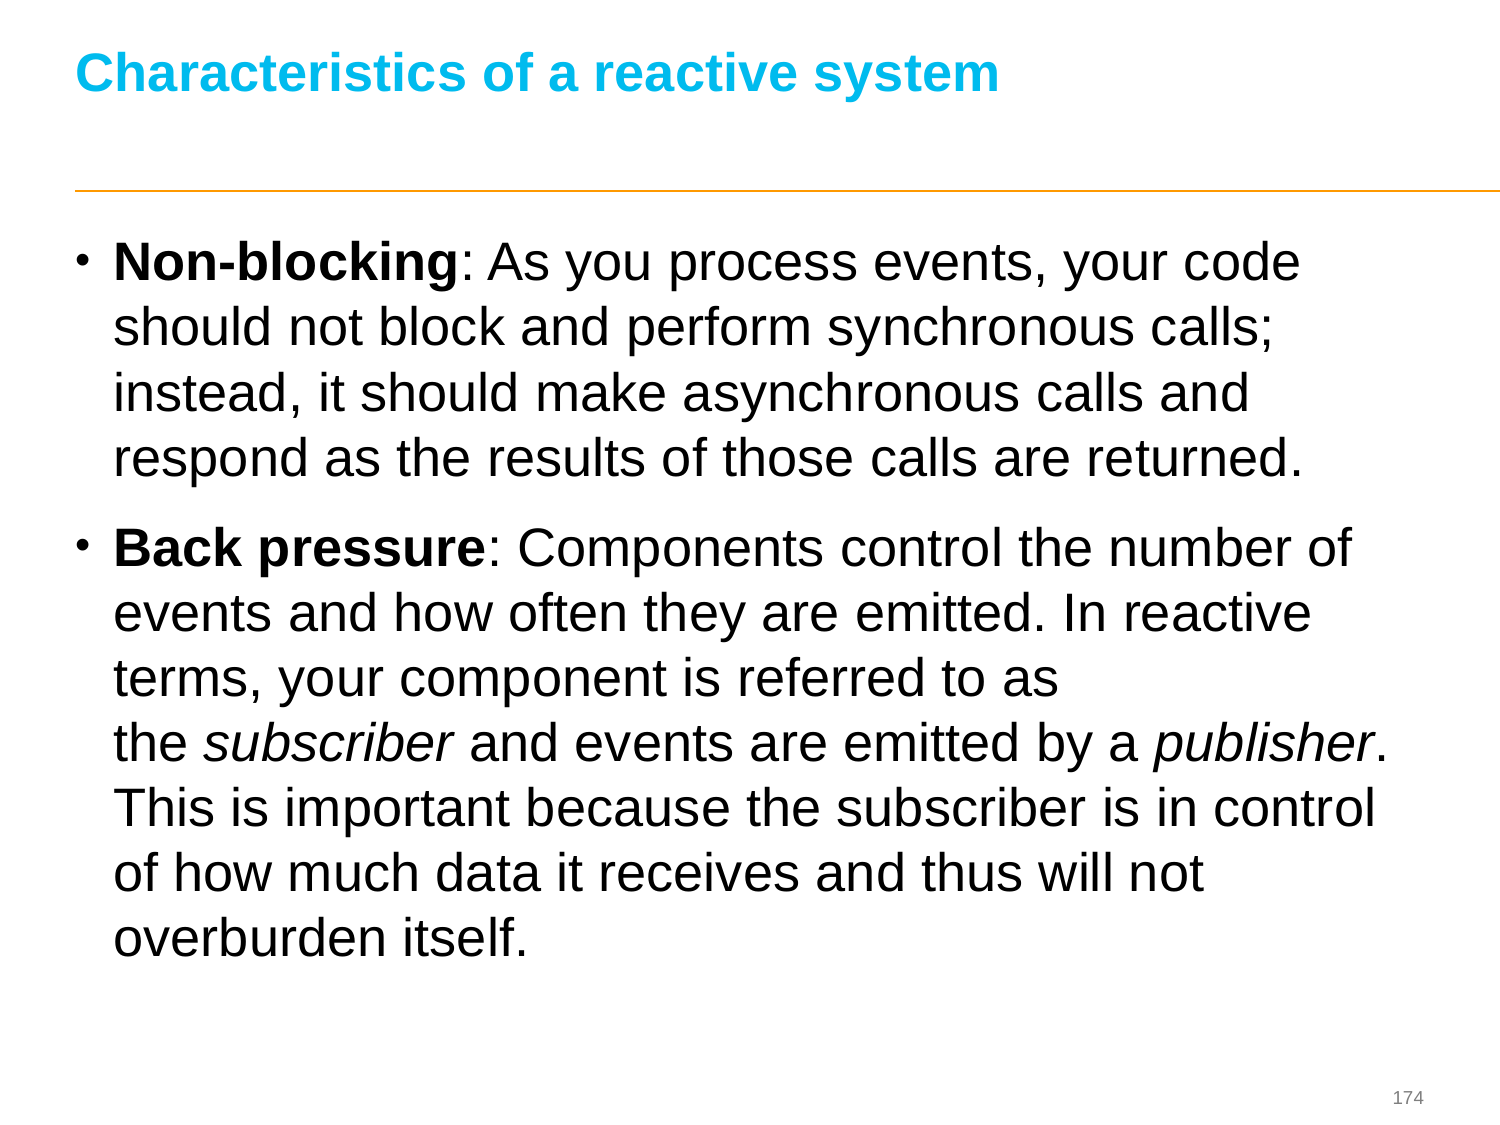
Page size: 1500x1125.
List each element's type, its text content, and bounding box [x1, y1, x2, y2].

list Non-blocking: As you process events, your code should not block and perform synchronous calls; instead, it should make asynchronous calls and respond as the results of those calls are returned. Back pressure: Components control the number of events and how often they are emitted. In reactive terms, your component is referred to as the subscriber and events are emitted by a publisher. This is important because the subscriber is in control of how much data it receives and thus will not overburden itself. [75, 226, 1425, 1018]
title Characteristics of a reactive system [75, 27, 1422, 157]
